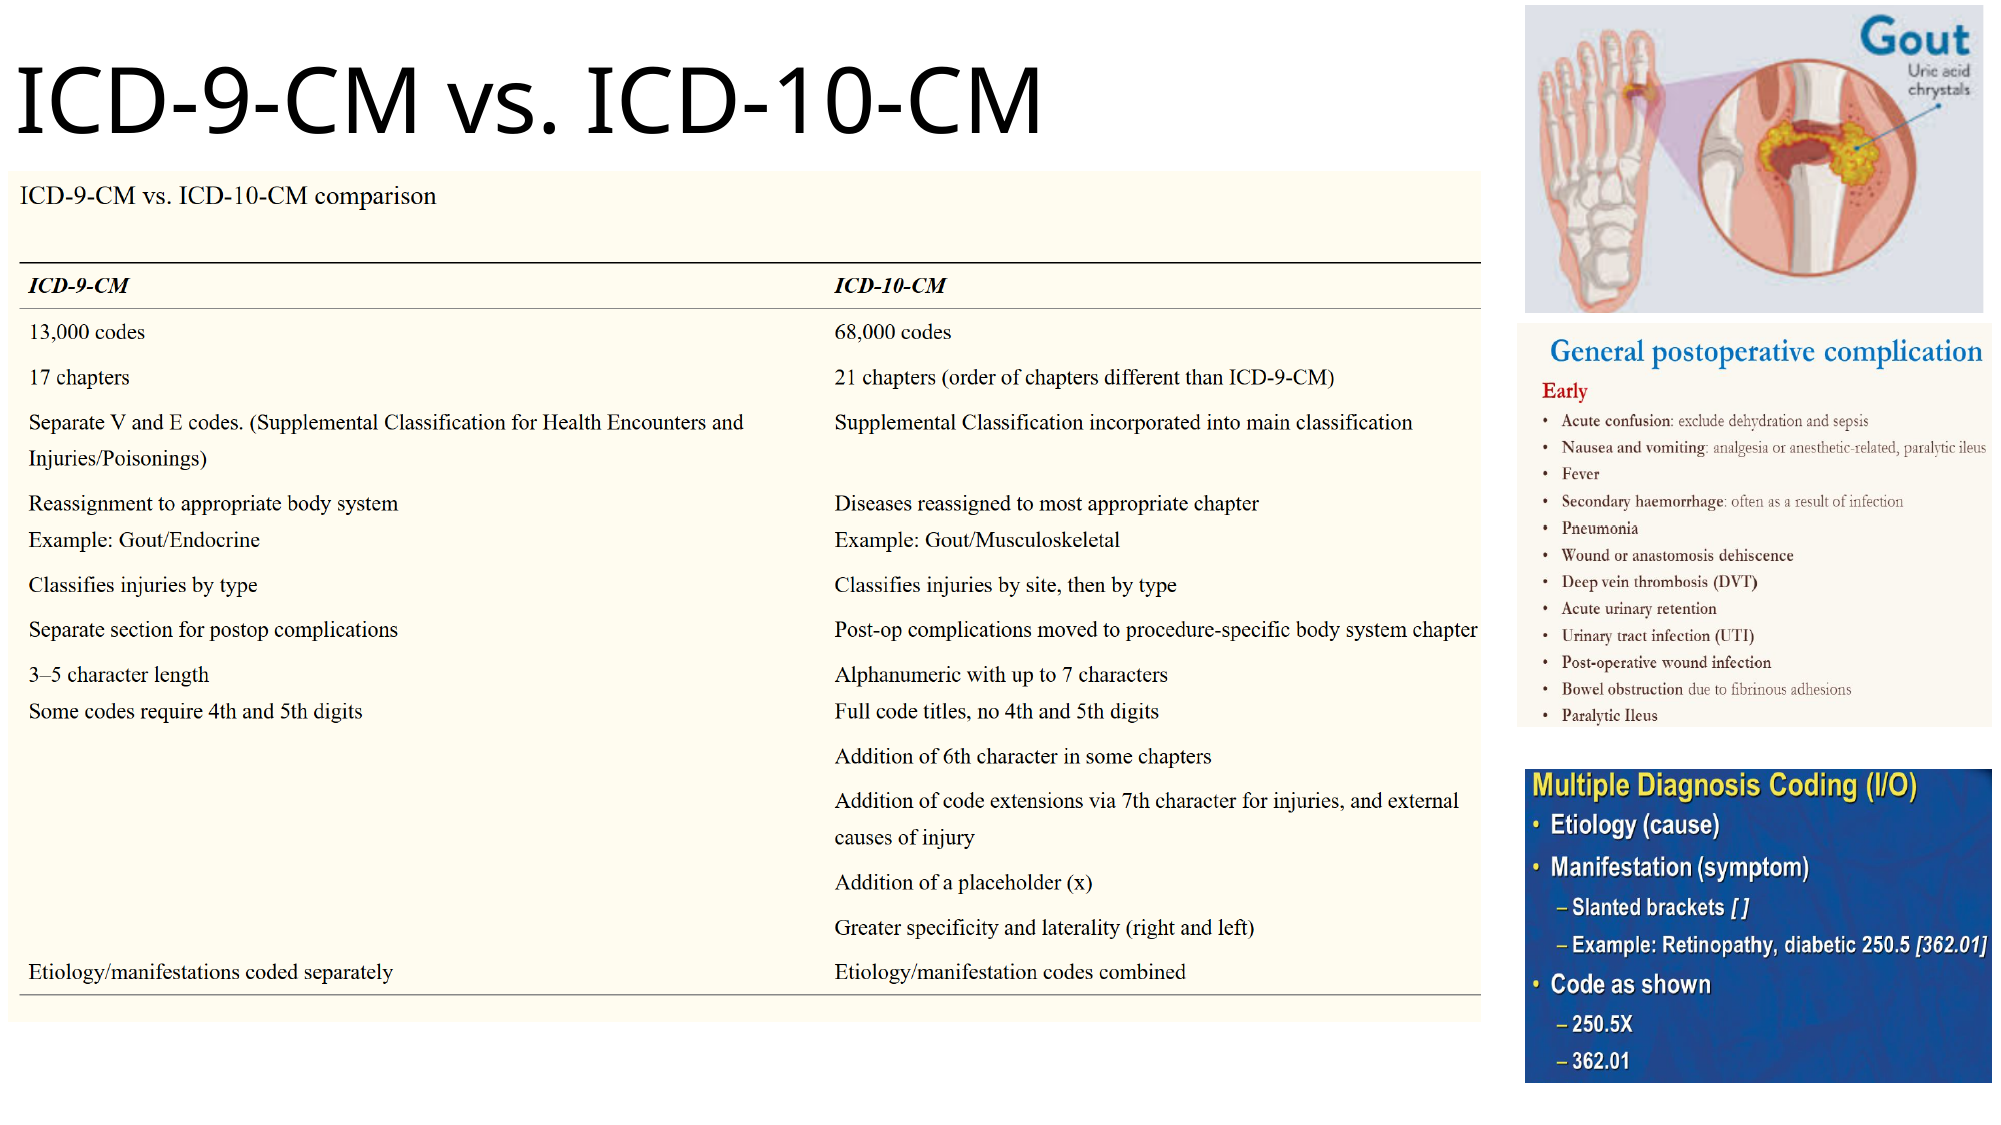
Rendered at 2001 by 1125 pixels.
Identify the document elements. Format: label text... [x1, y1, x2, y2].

picture [1525, 5, 2000, 313]
picture [1525, 769, 1992, 1083]
picture [1517, 323, 1992, 727]
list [8, 171, 1481, 1022]
title ICD-9-CM vs. ICD-10-CM [0, 0, 1725, 213]
